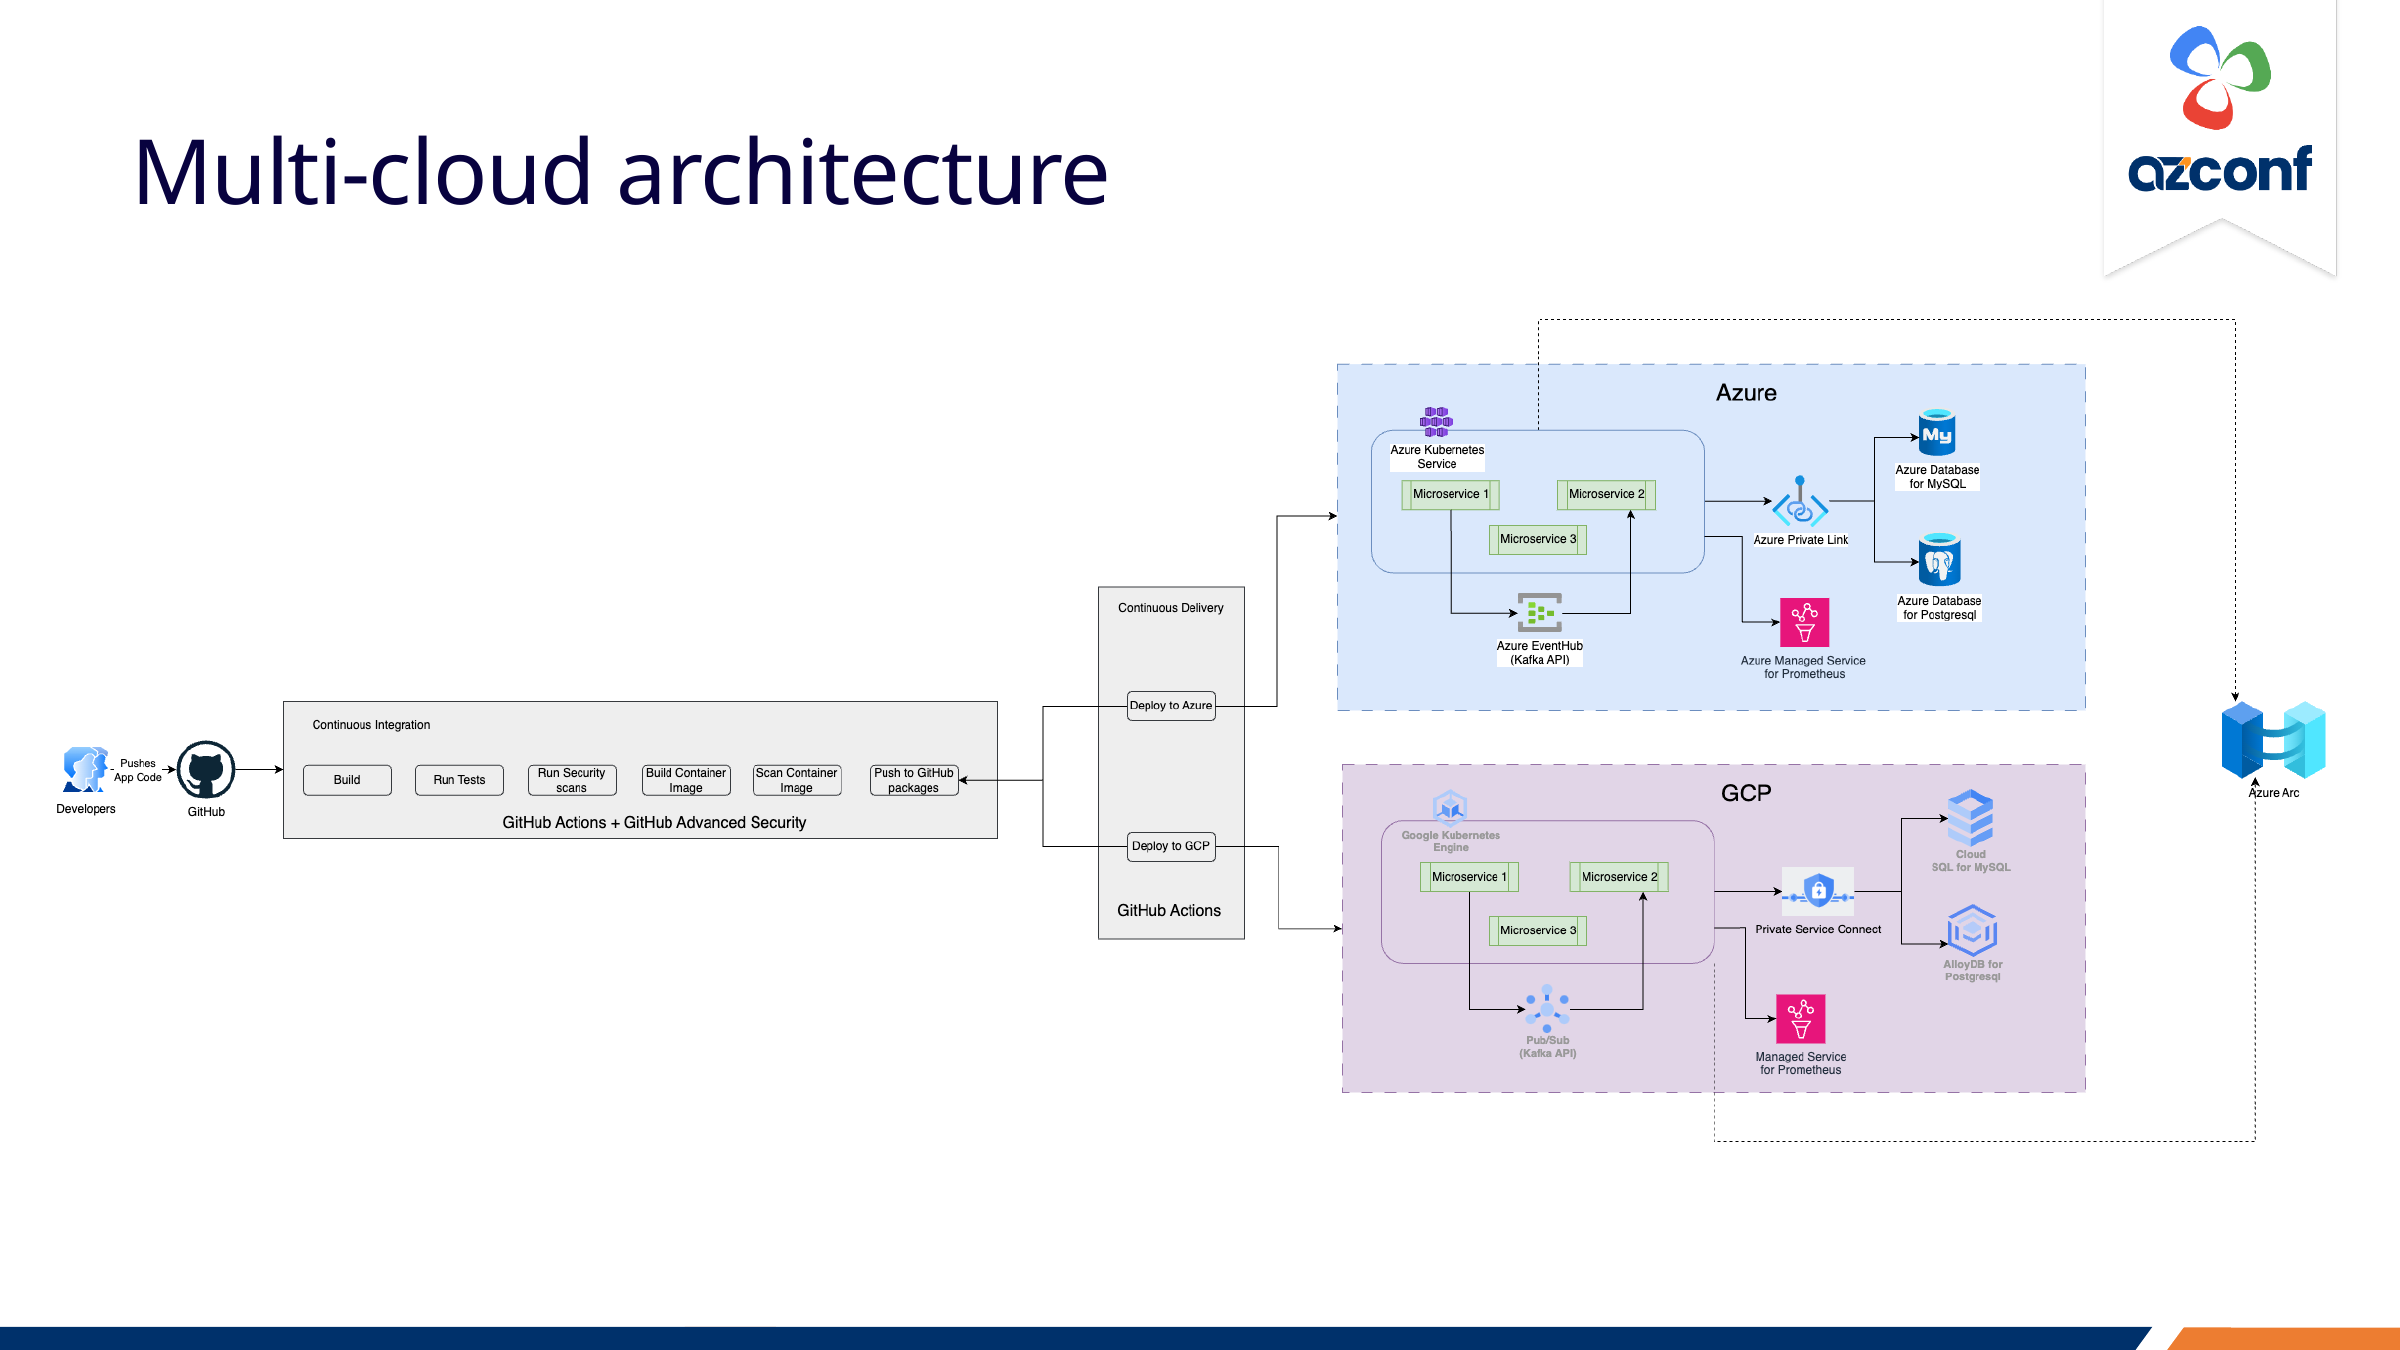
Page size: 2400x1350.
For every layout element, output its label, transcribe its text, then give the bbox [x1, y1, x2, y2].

picture [55, 312, 2326, 1150]
title Multi-cloud architecture [131, 125, 1574, 224]
picture [2095, 0, 2345, 288]
